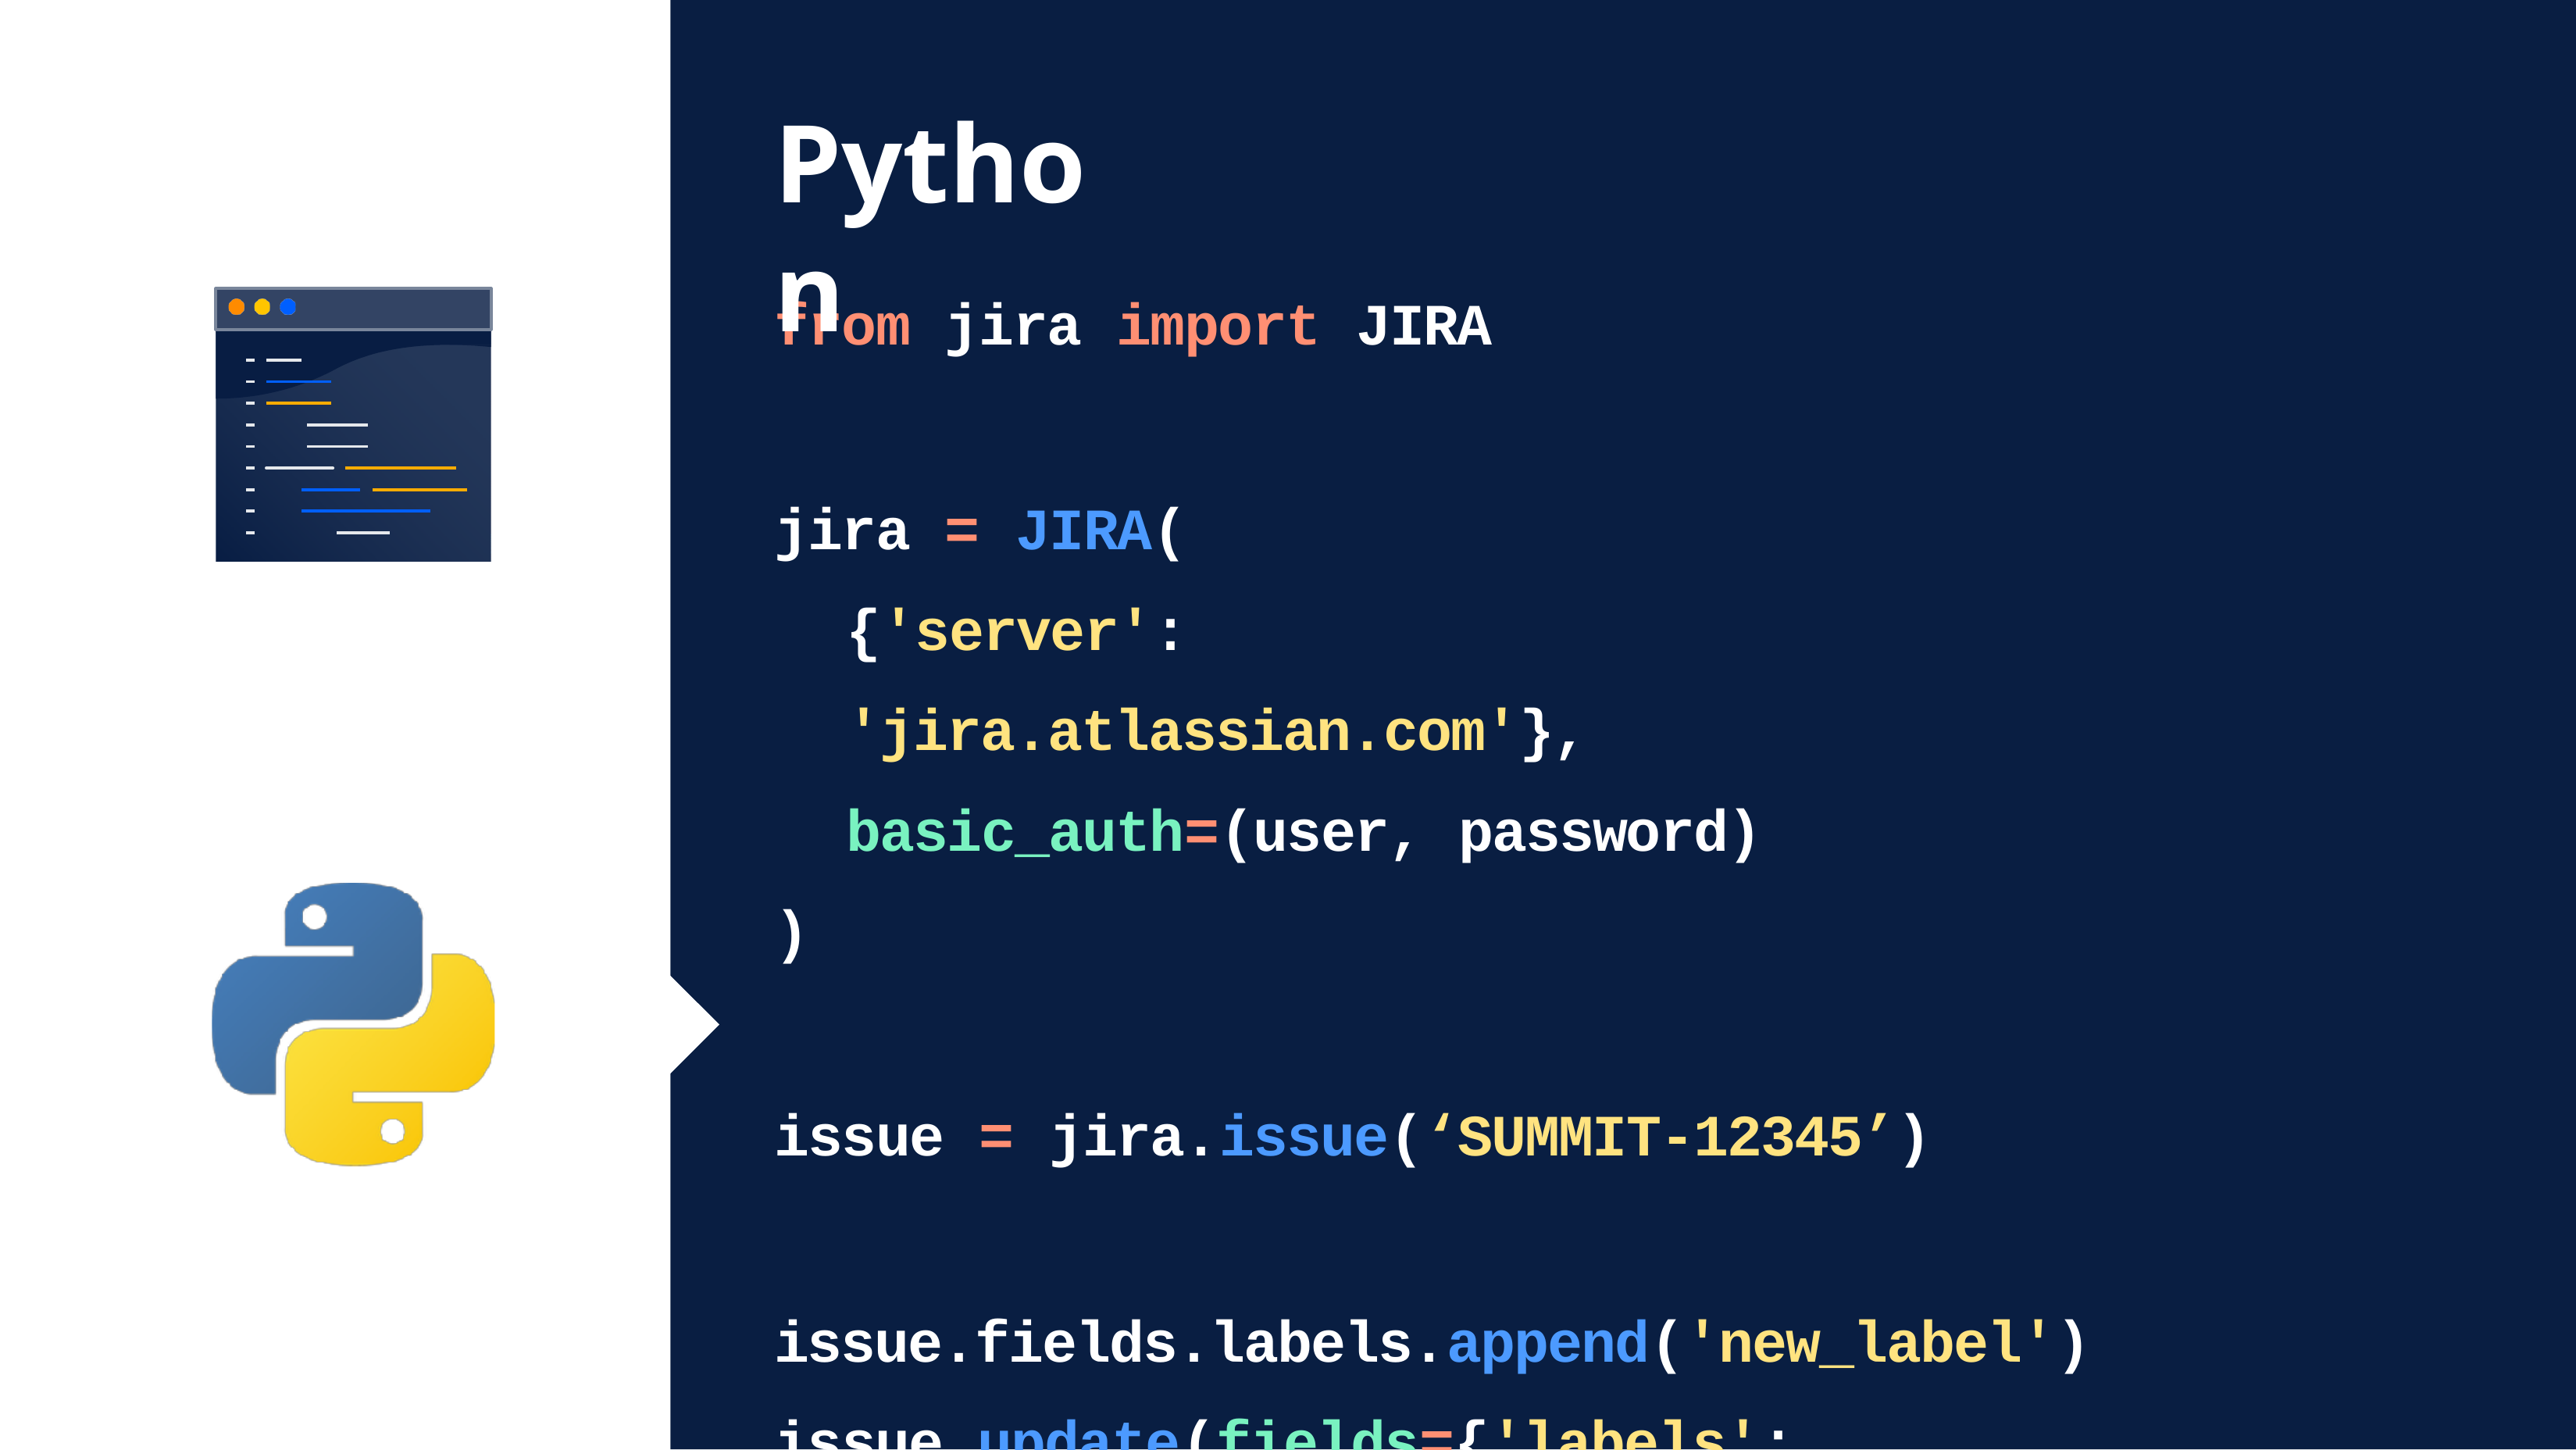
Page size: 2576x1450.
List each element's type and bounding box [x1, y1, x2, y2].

text_box [216, 288, 491, 562]
title [772, 93, 1124, 353]
text_box [620, 0, 2576, 1450]
text_box [212, 883, 495, 1166]
